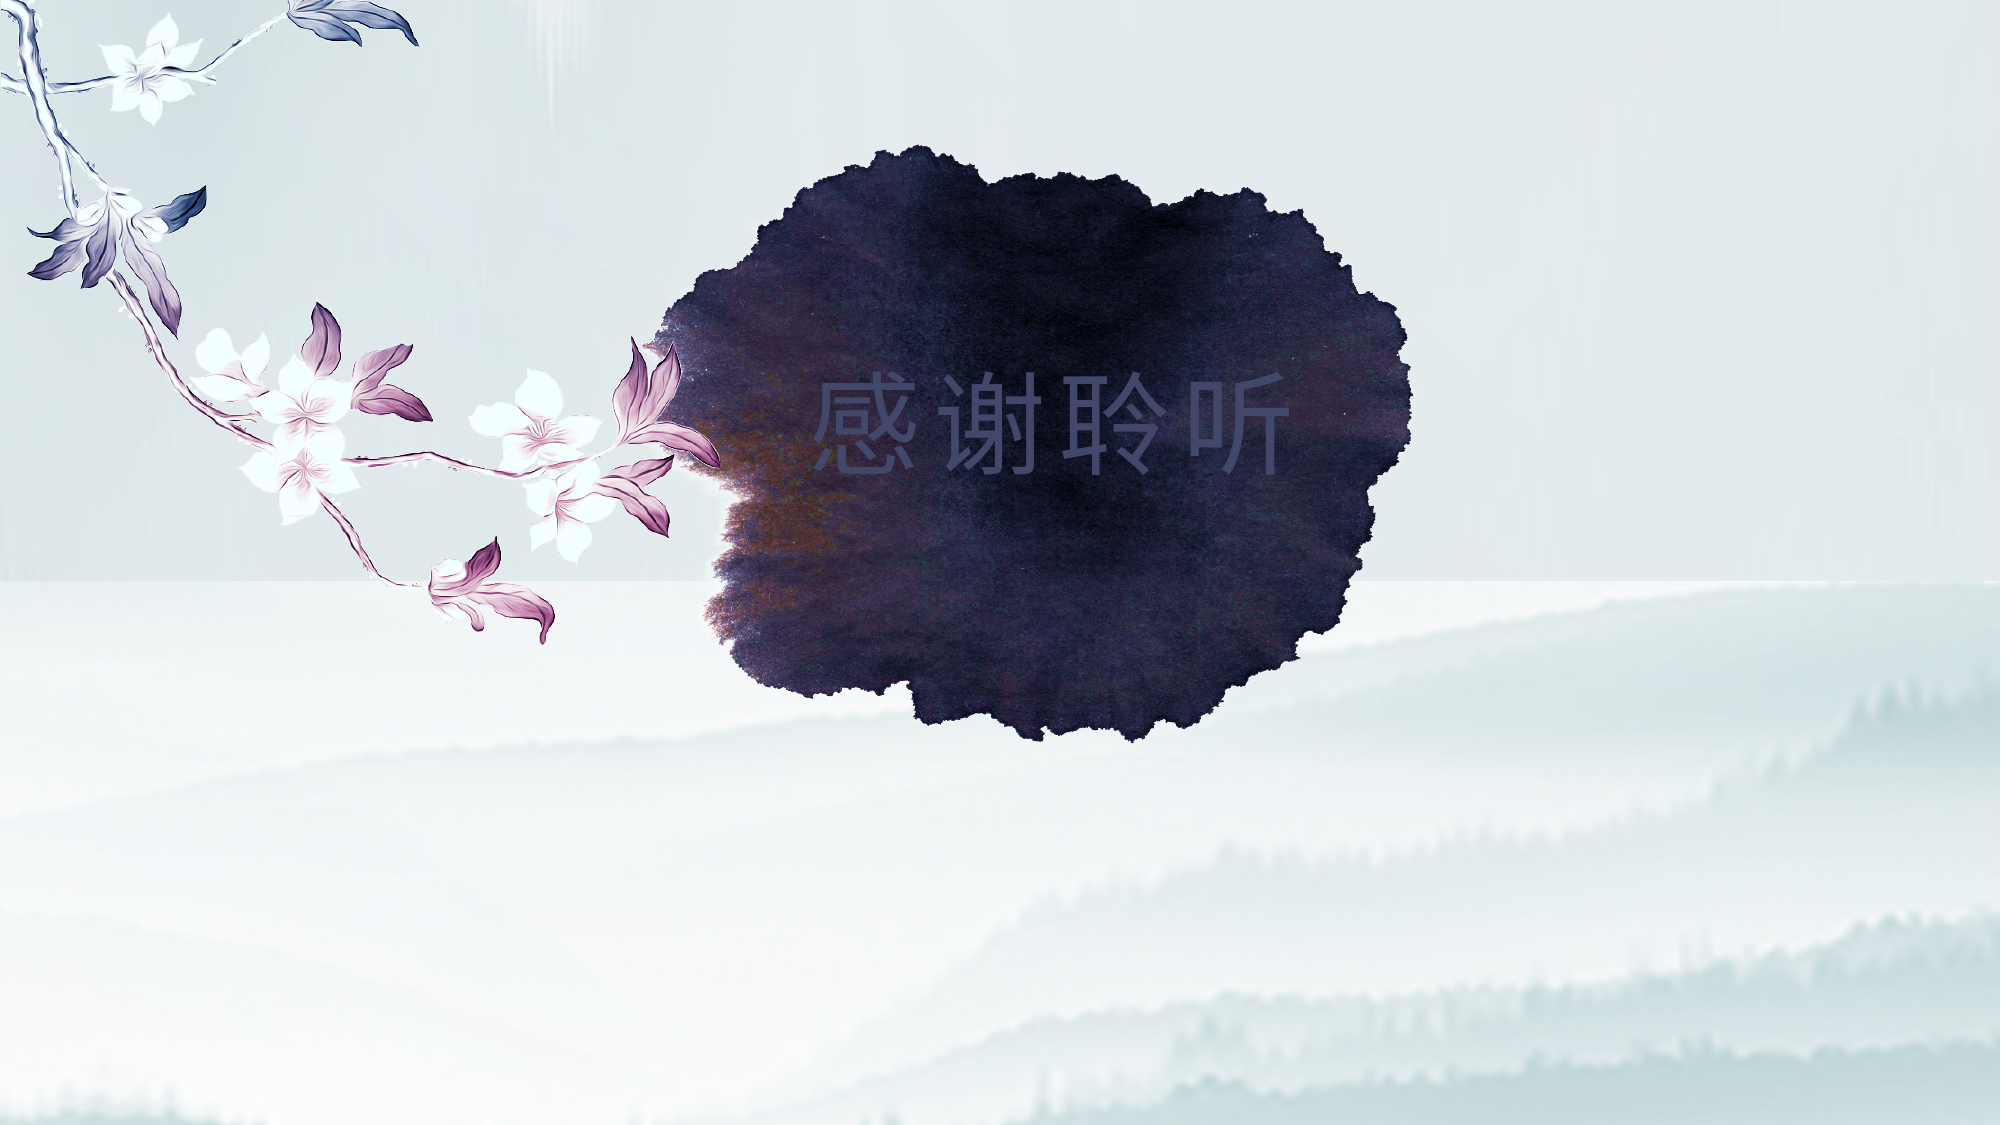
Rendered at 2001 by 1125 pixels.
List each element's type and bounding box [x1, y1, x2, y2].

text_box [0, 0, 2000, 1125]
picture [0, 0, 1491, 814]
